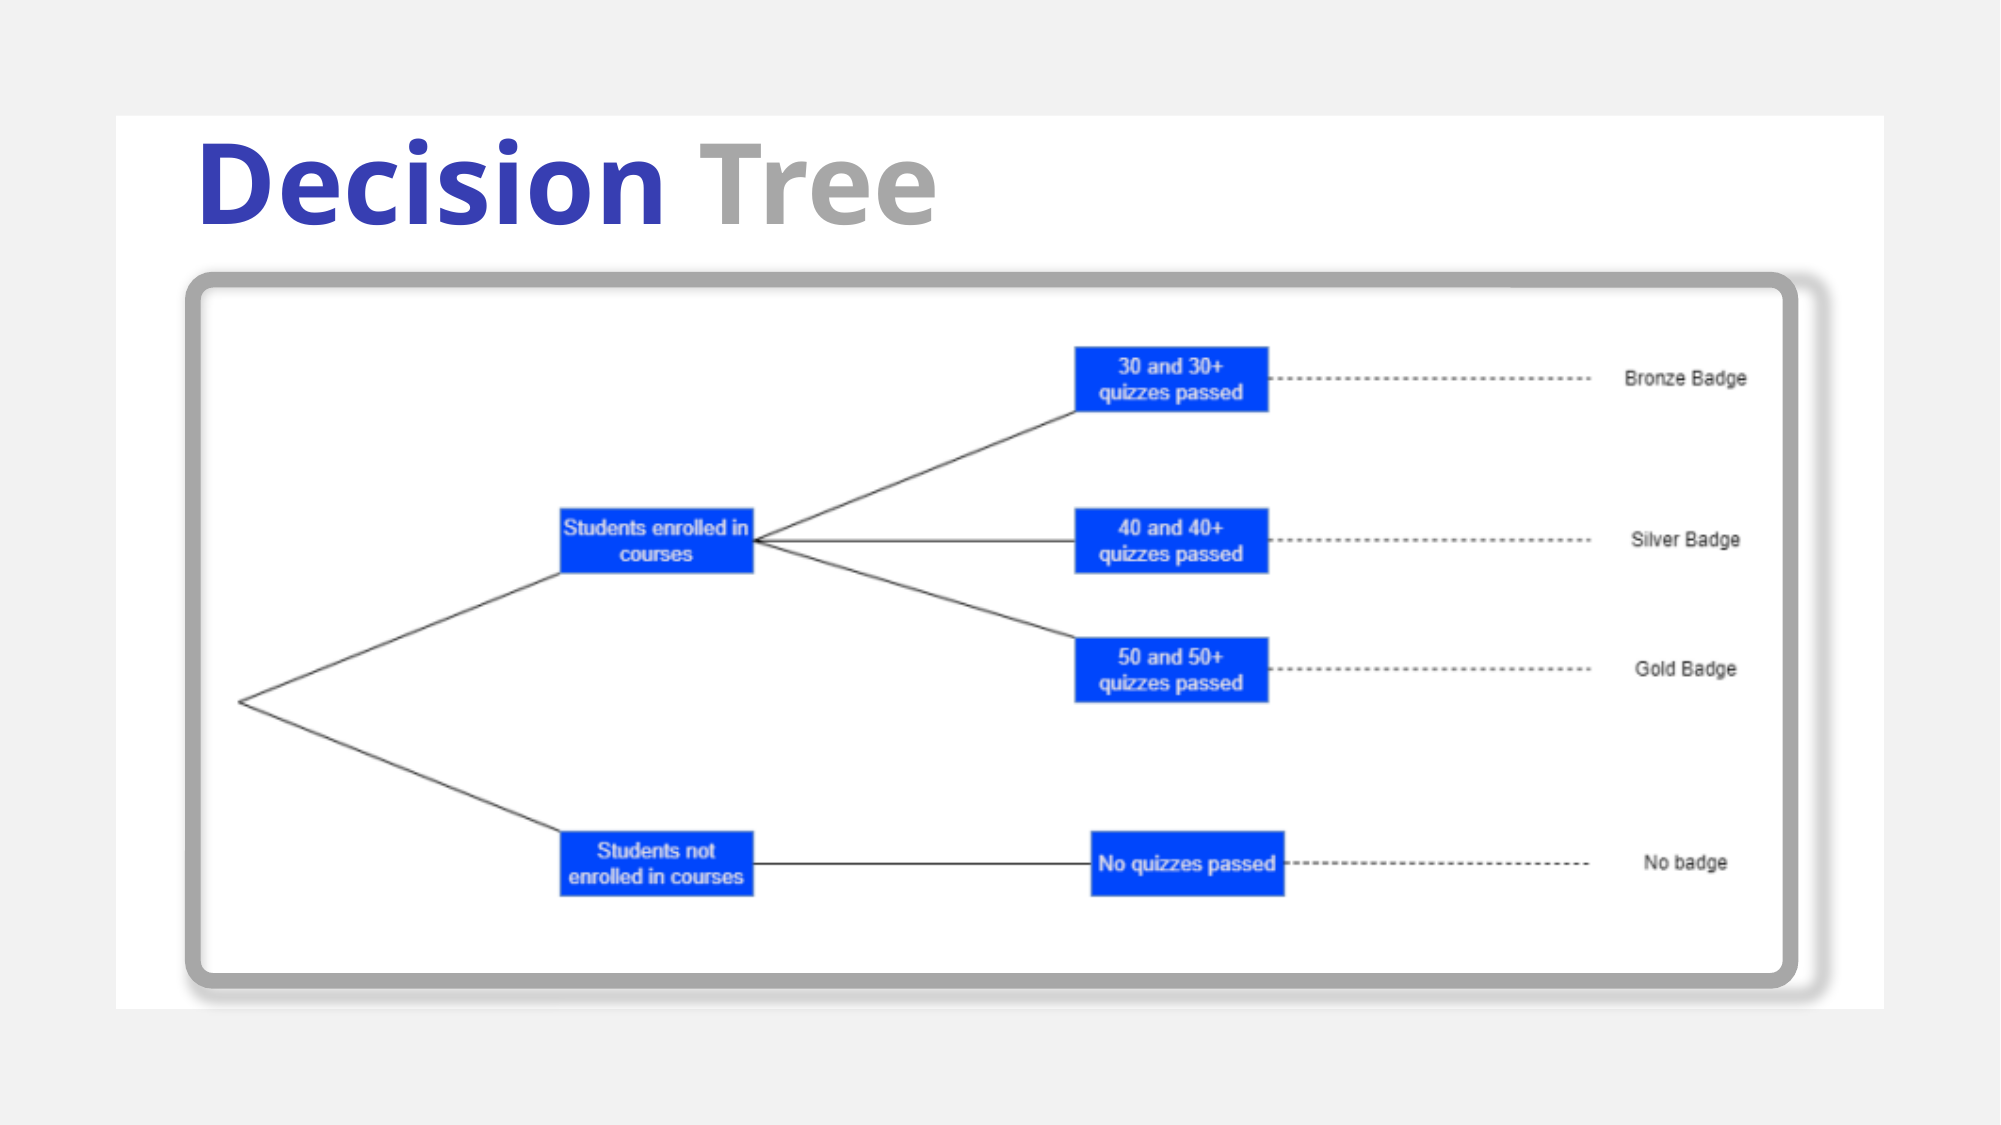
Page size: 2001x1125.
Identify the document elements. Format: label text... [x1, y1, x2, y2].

picture [225, 326, 1775, 918]
text_box Decision Tree [179, 104, 1307, 255]
text_box [191, 278, 1792, 982]
